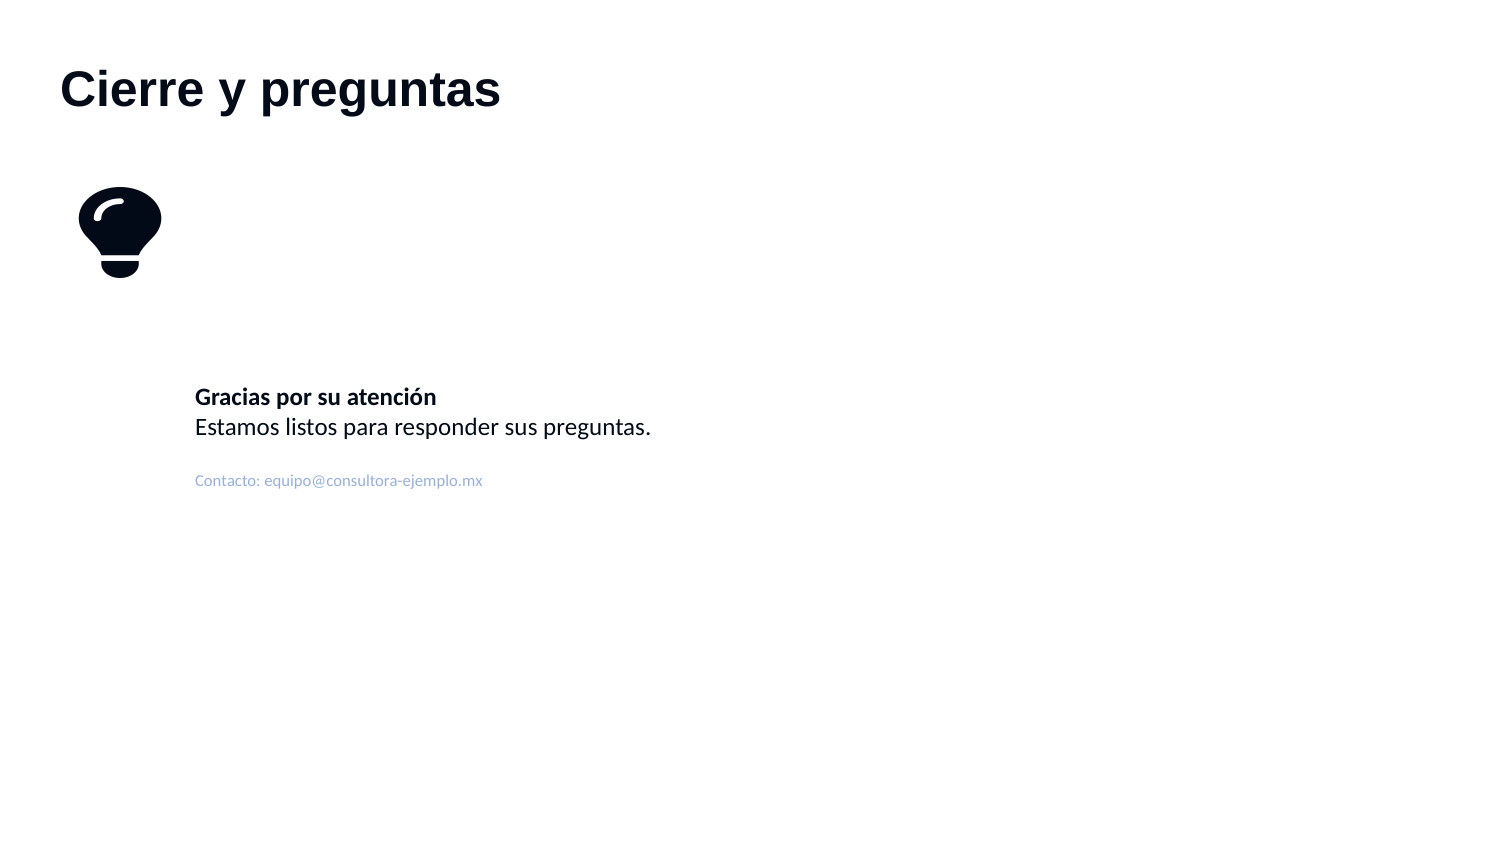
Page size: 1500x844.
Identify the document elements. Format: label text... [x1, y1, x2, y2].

text_box Cierre y preguntas [44, 45, 1455, 128]
text_box Gracias por su atención Estamos listos para responder sus preguntas. Contacto: equipo@consultora-ejemplo.mx [179, 172, 1380, 698]
picture [74, 187, 166, 278]
